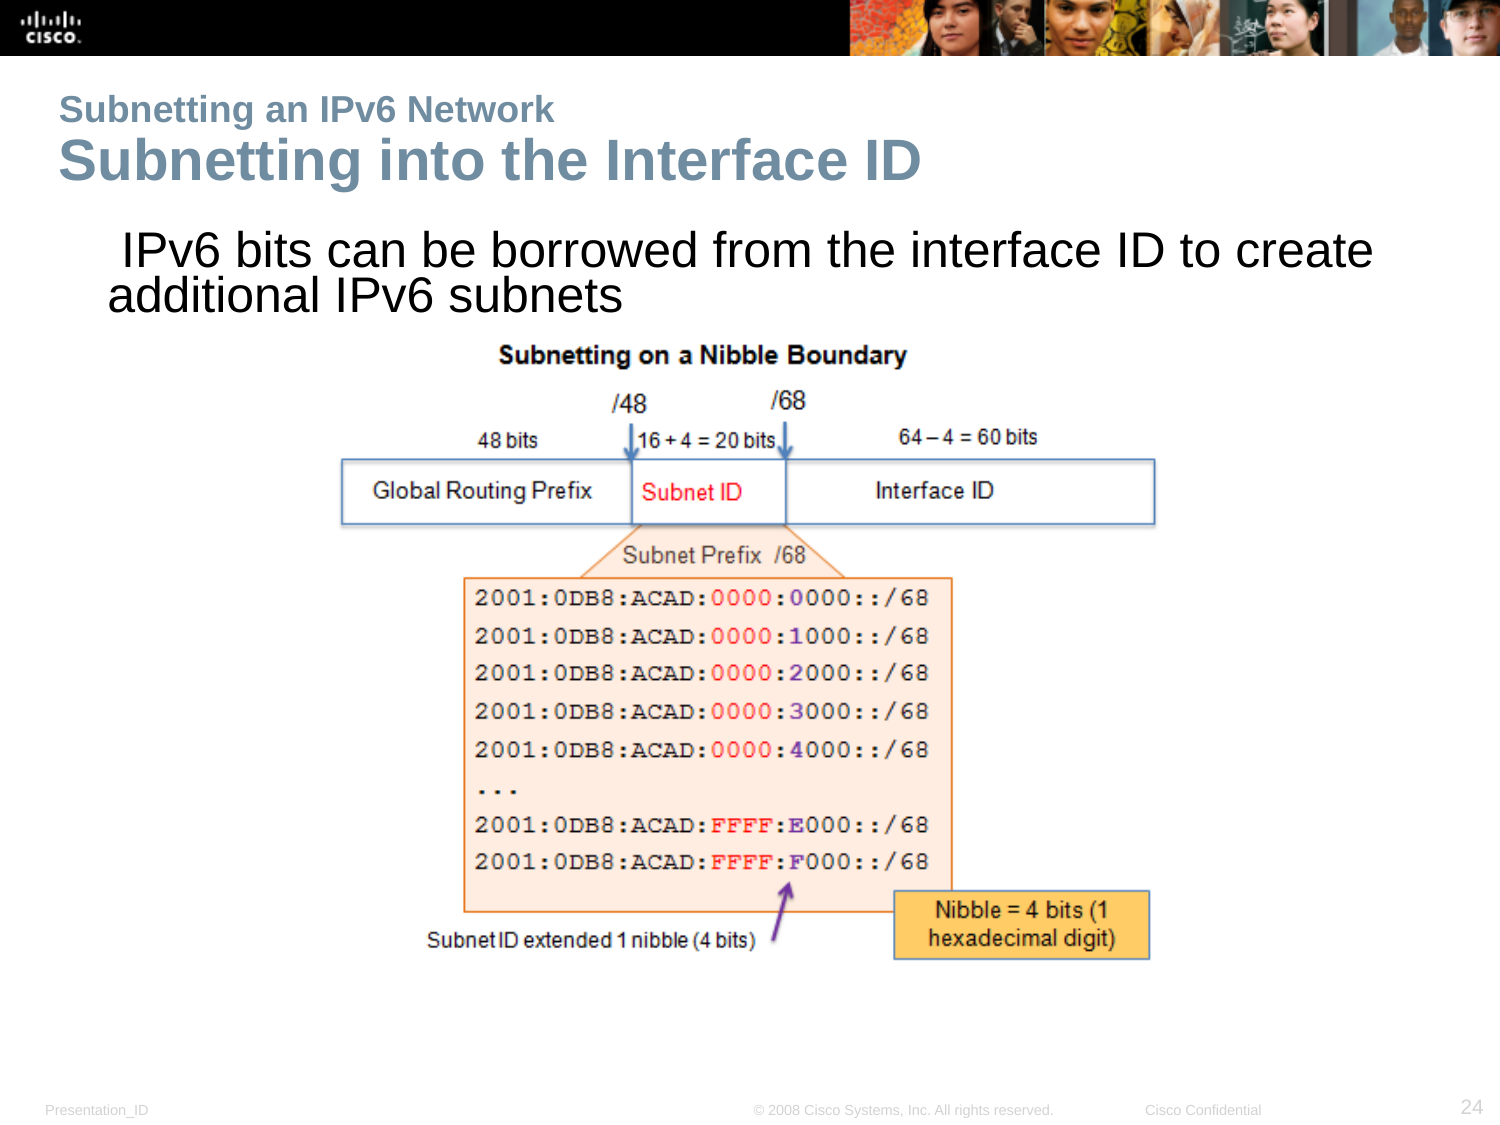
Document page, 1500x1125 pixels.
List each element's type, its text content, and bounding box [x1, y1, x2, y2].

picture [0, 0, 1500, 56]
list IPv6 bits can be borrowed from the interface ID to create additional IPv6 subnets [93, 224, 1442, 682]
picture [321, 330, 1179, 1003]
title Subnetting an IPv6 Network Subnetting into the Interface ID [45, 62, 1382, 201]
